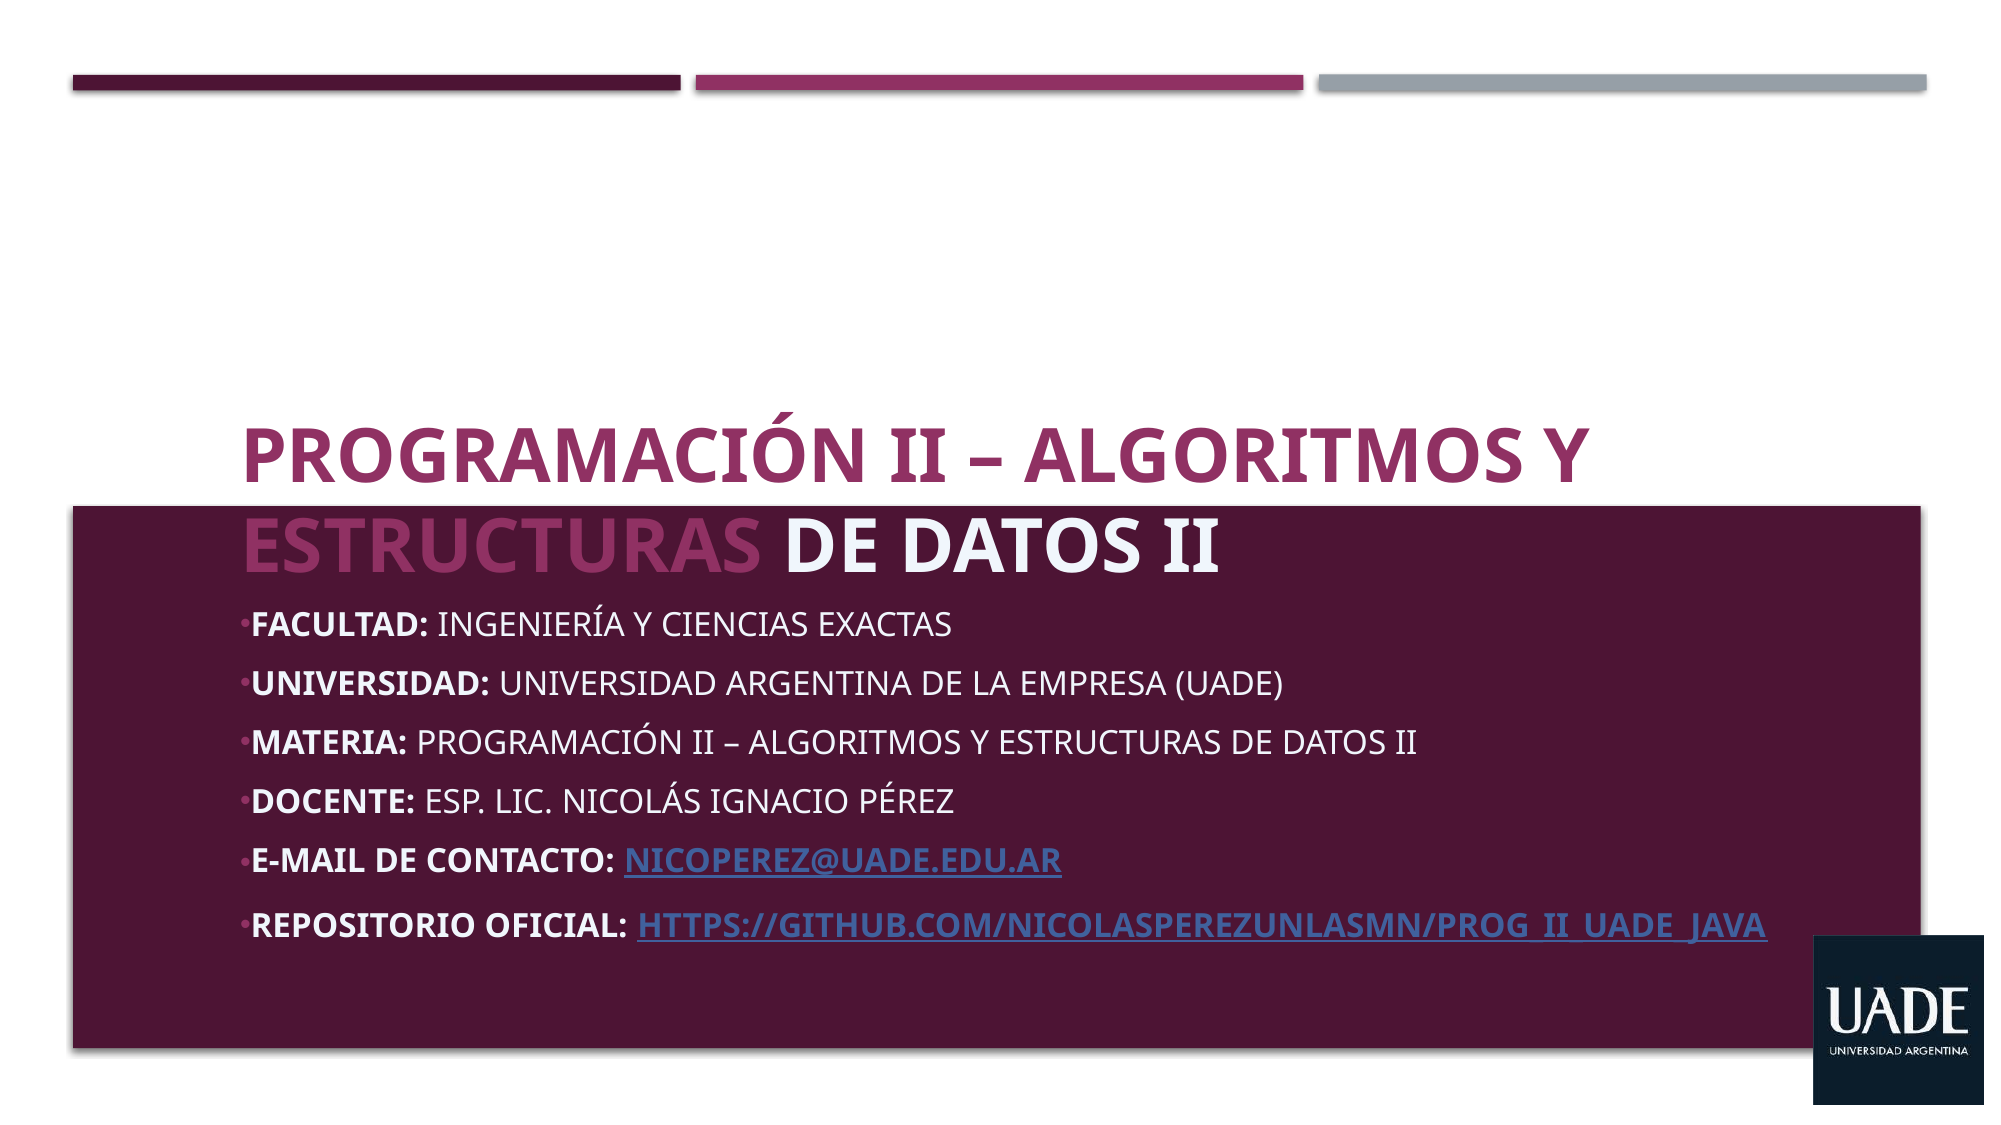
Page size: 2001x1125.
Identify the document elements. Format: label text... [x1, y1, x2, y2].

subtitle Facultad: Ingeniería y Ciencias Exactas Universidad: Universidad Argentina de la Empresa (UADE) Materia: Programación II – Algoritmos y Estructuras de Datos II Docente: Esp. Lic. Nicolás Ignacio Pérez E-mail de contacto: nicoperez@uade.edu.ar Repositorio oficial: https://github.com/NicolasPerezUNLaSMN/PROG_II_UADE_JAVA [225, 595, 1820, 1075]
title Programación II – Algoritmos y Estructuras de Datos II [225, 295, 1899, 596]
picture [1813, 934, 1984, 1106]
